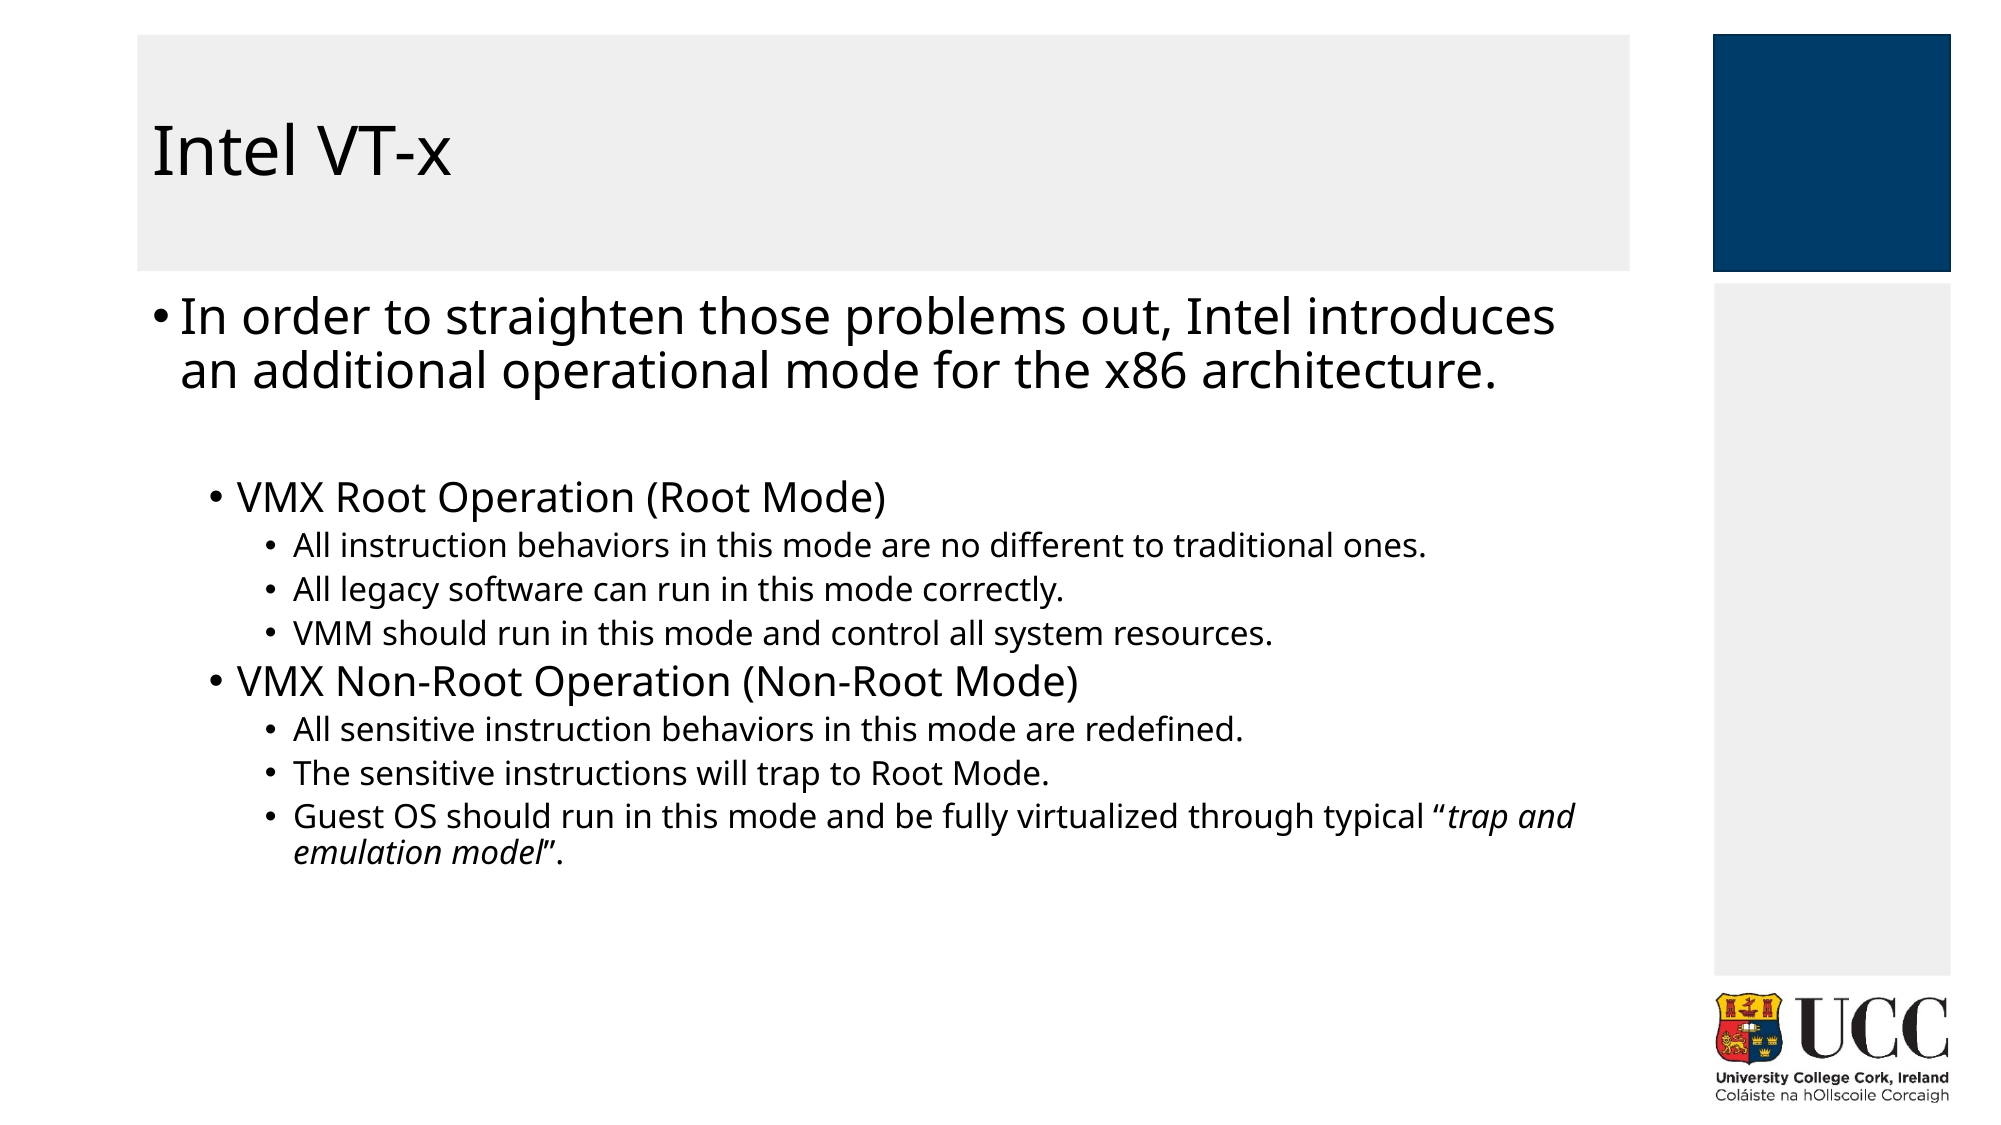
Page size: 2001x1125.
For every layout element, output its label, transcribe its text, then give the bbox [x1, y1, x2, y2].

picture [1713, 991, 1951, 1103]
list In order to straighten those problems out, Intel introduces an additional operational mode for the x86 architecture. VMX Root Operation (Root Mode) All instruction behaviors in this mode are no different to traditional ones. All legacy software can run in this mode correctly. VMM should run in this mode and control all system resources. VMX Non-Root Operation (Non-Root Mode) All sensitive instruction behaviors in this mode are redefined. The sensitive instructions will trap to Root Mode. Guest OS should run in this mode and be fully virtualized through typical “trap and emulation model”. [137, 283, 1630, 976]
title Intel VT-x [137, 34, 1630, 272]
